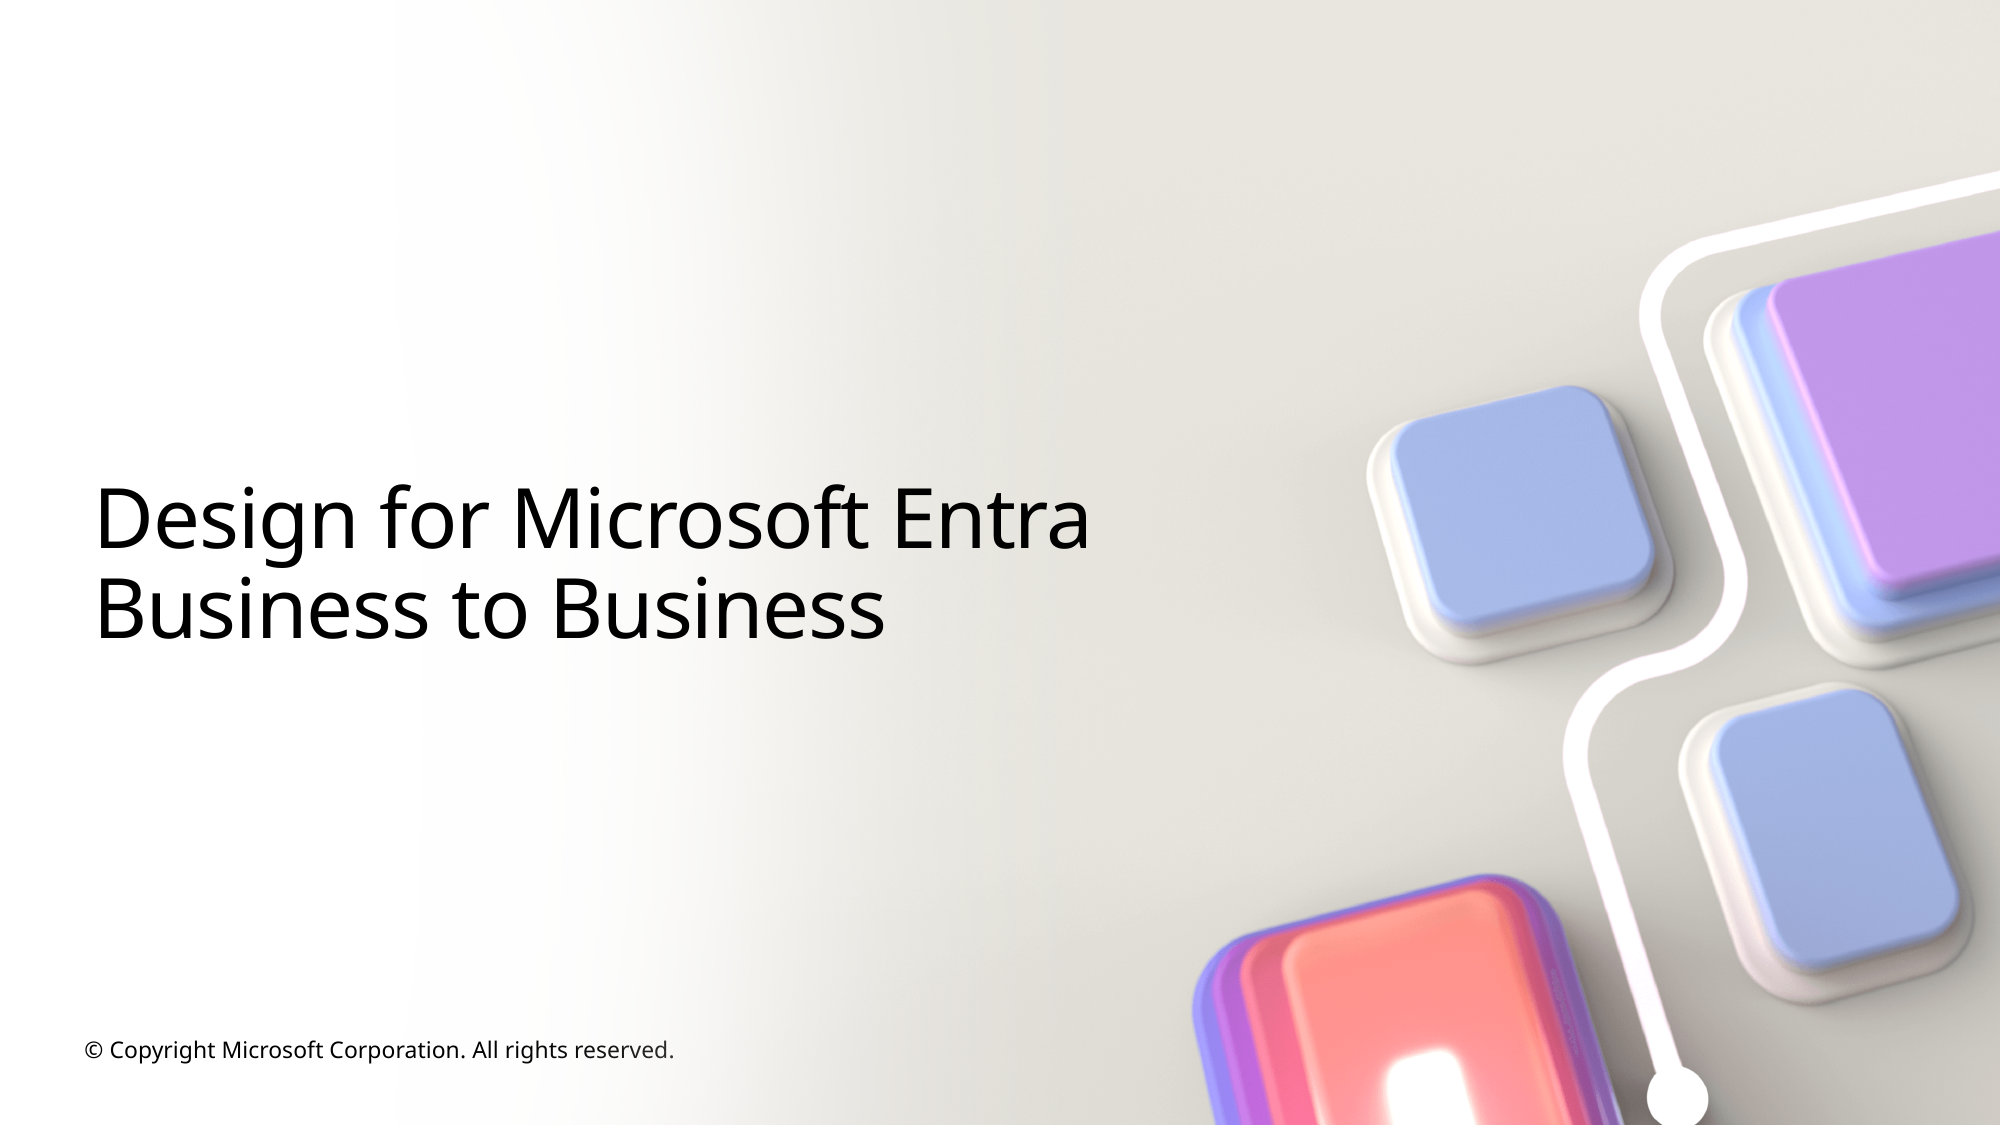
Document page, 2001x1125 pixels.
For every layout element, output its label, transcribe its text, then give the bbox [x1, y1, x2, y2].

title Design for Microsoft Entra Business to Business [93, 474, 1135, 657]
picture [396, 0, 2000, 1125]
